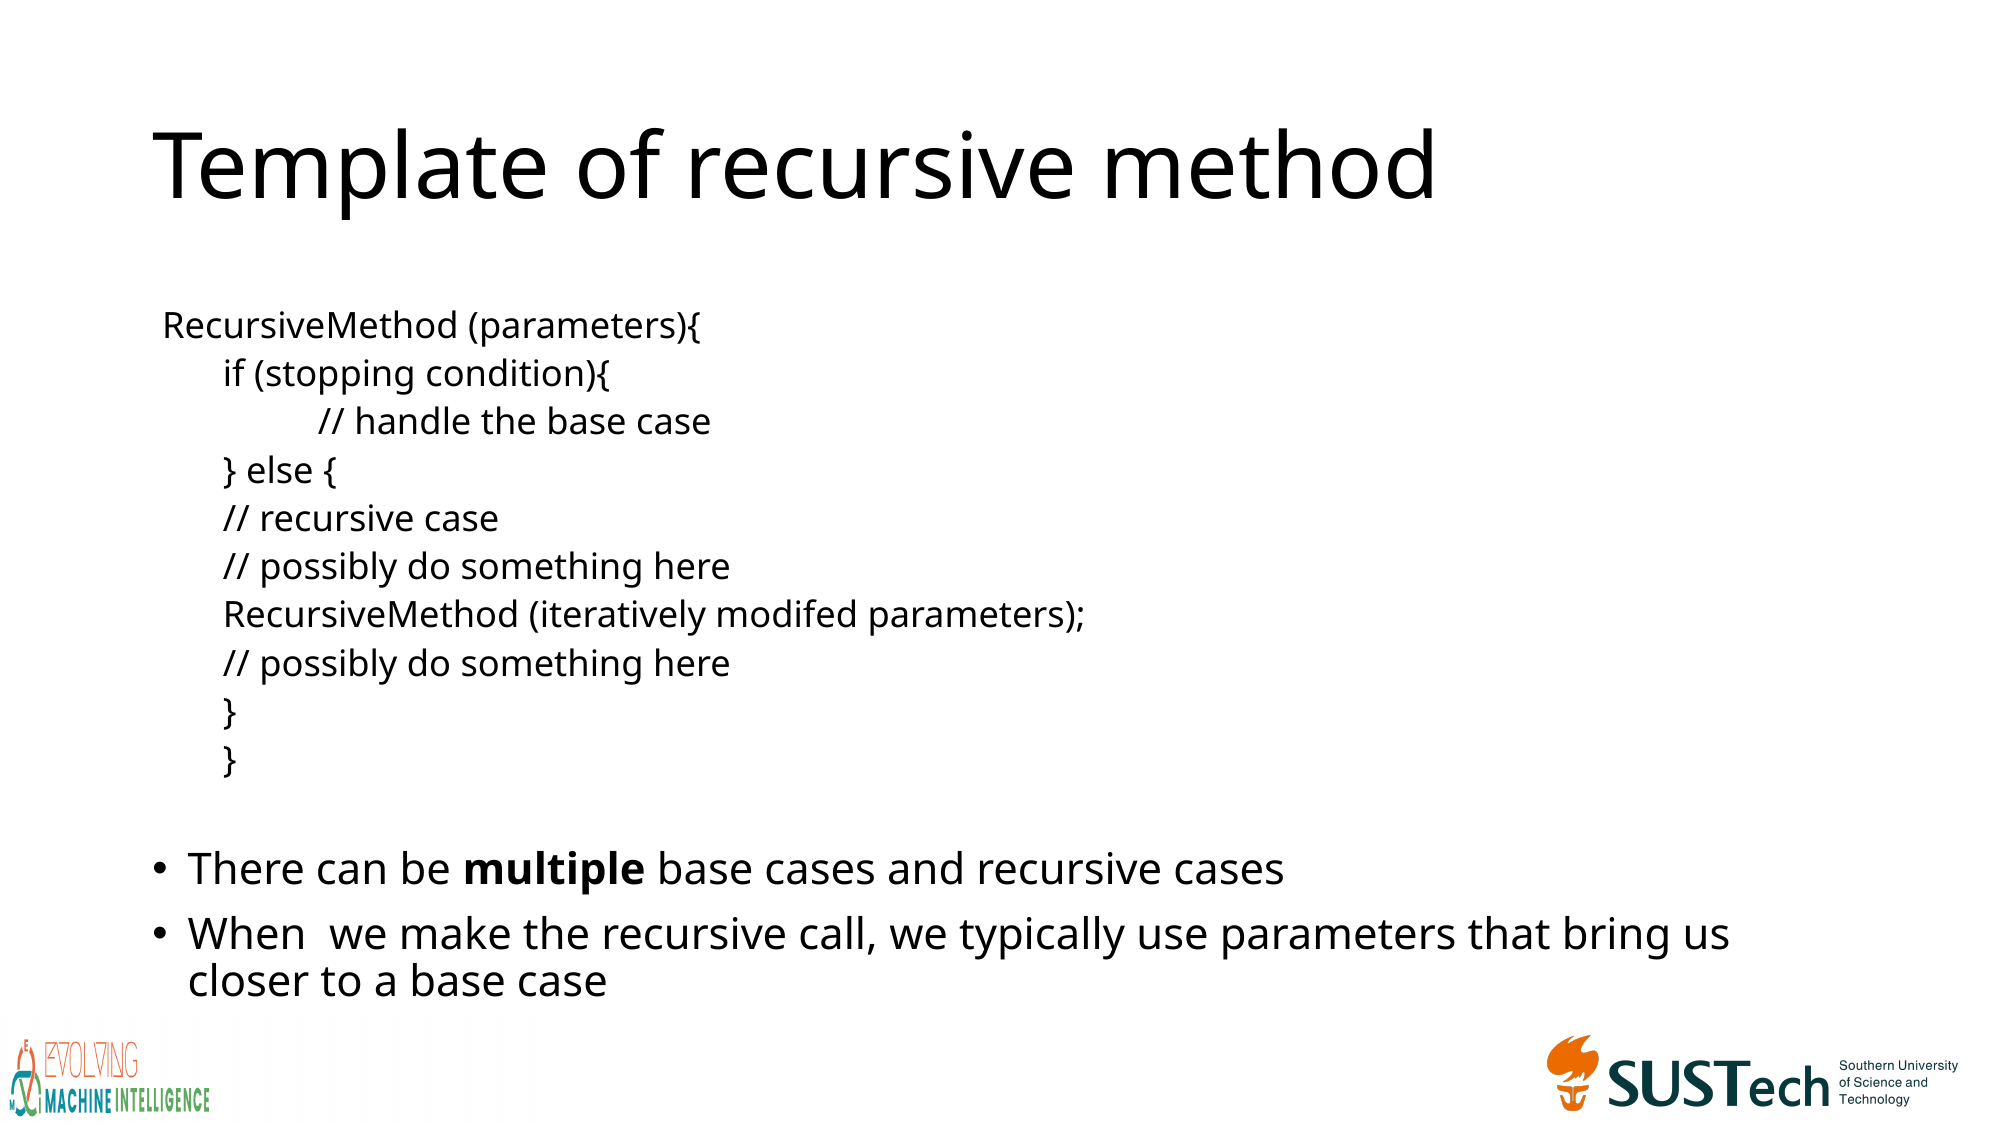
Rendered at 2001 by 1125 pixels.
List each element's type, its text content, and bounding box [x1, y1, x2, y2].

title Template of recursive method [137, 59, 1863, 278]
picture [0, 1012, 547, 1125]
picture [1547, 1035, 1958, 1111]
list RecursiveMethod (parameters){ if (stopping condition){ // handle the base case } else { // recursive case // possibly do something here RecursiveMethod (iteratively modifed parameters); // possibly do something here } } There can be multiple base cases and recursive cases When we make the recursive call, we typically use parameters that bring us closer to a base case [137, 299, 1863, 1014]
